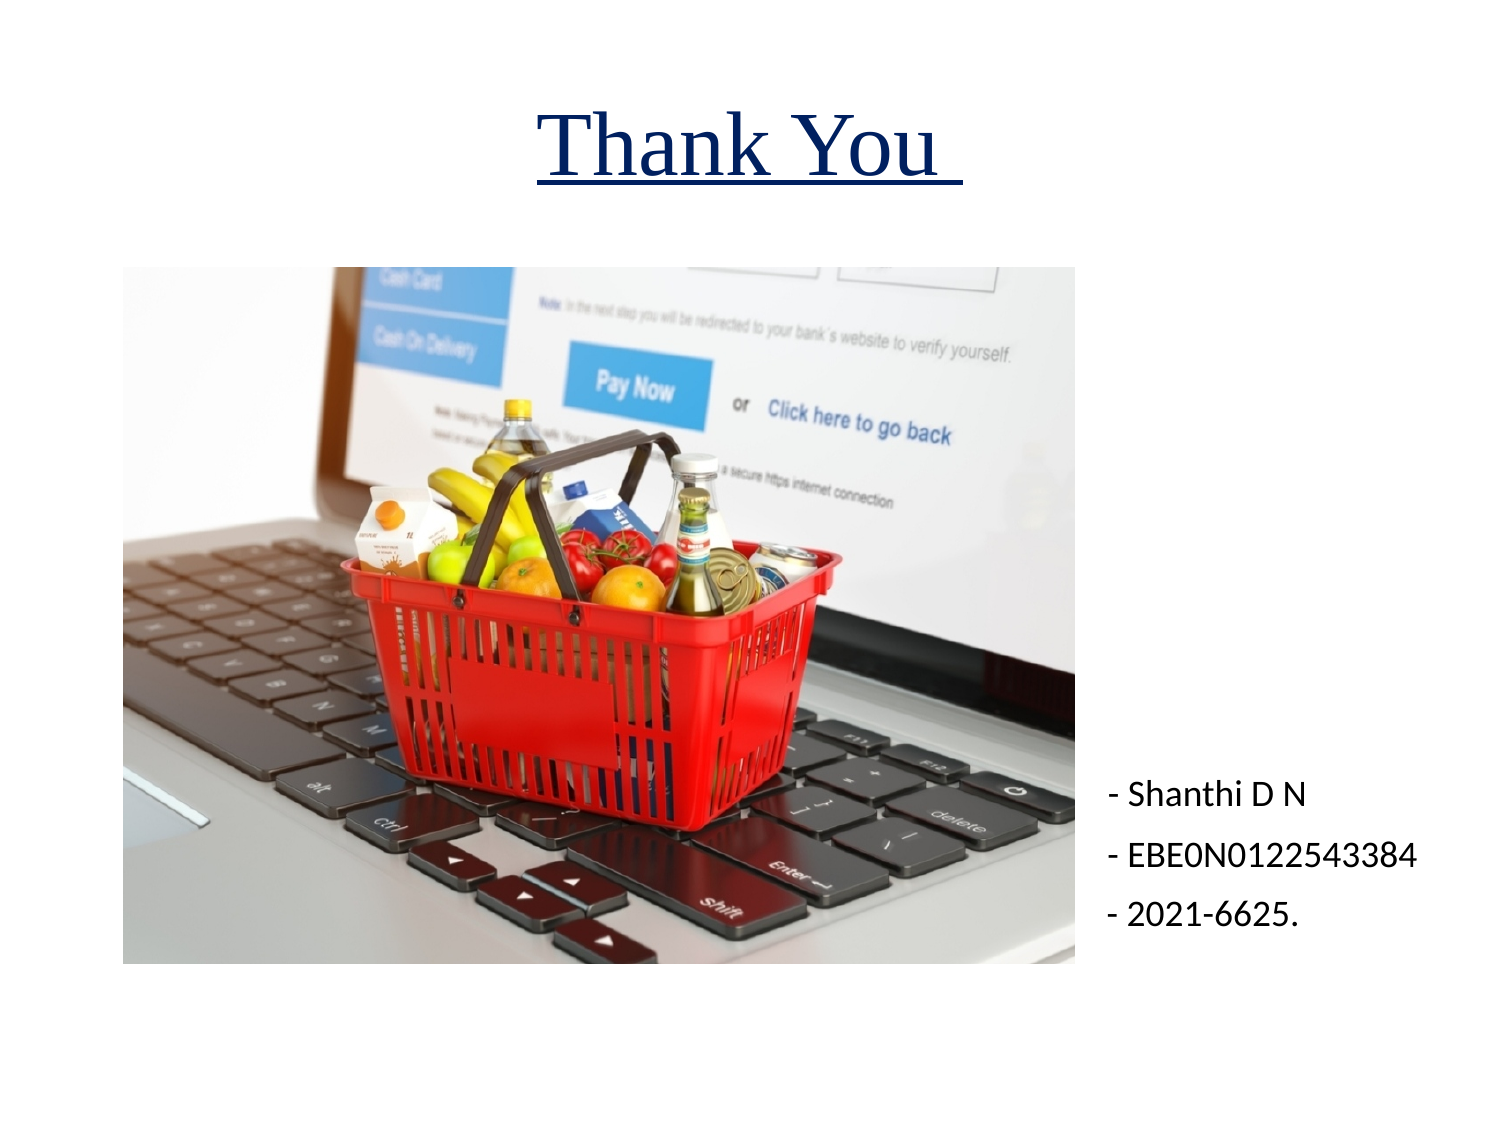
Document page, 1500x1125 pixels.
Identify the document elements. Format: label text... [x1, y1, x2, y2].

text_box - EBE0N0122543384 [1092, 822, 1471, 882]
text_box - Shanthi D N [1093, 761, 1413, 822]
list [123, 266, 1075, 965]
title Thank You [75, 45, 1425, 233]
text_box - 2021-6625. [1091, 881, 1423, 942]
